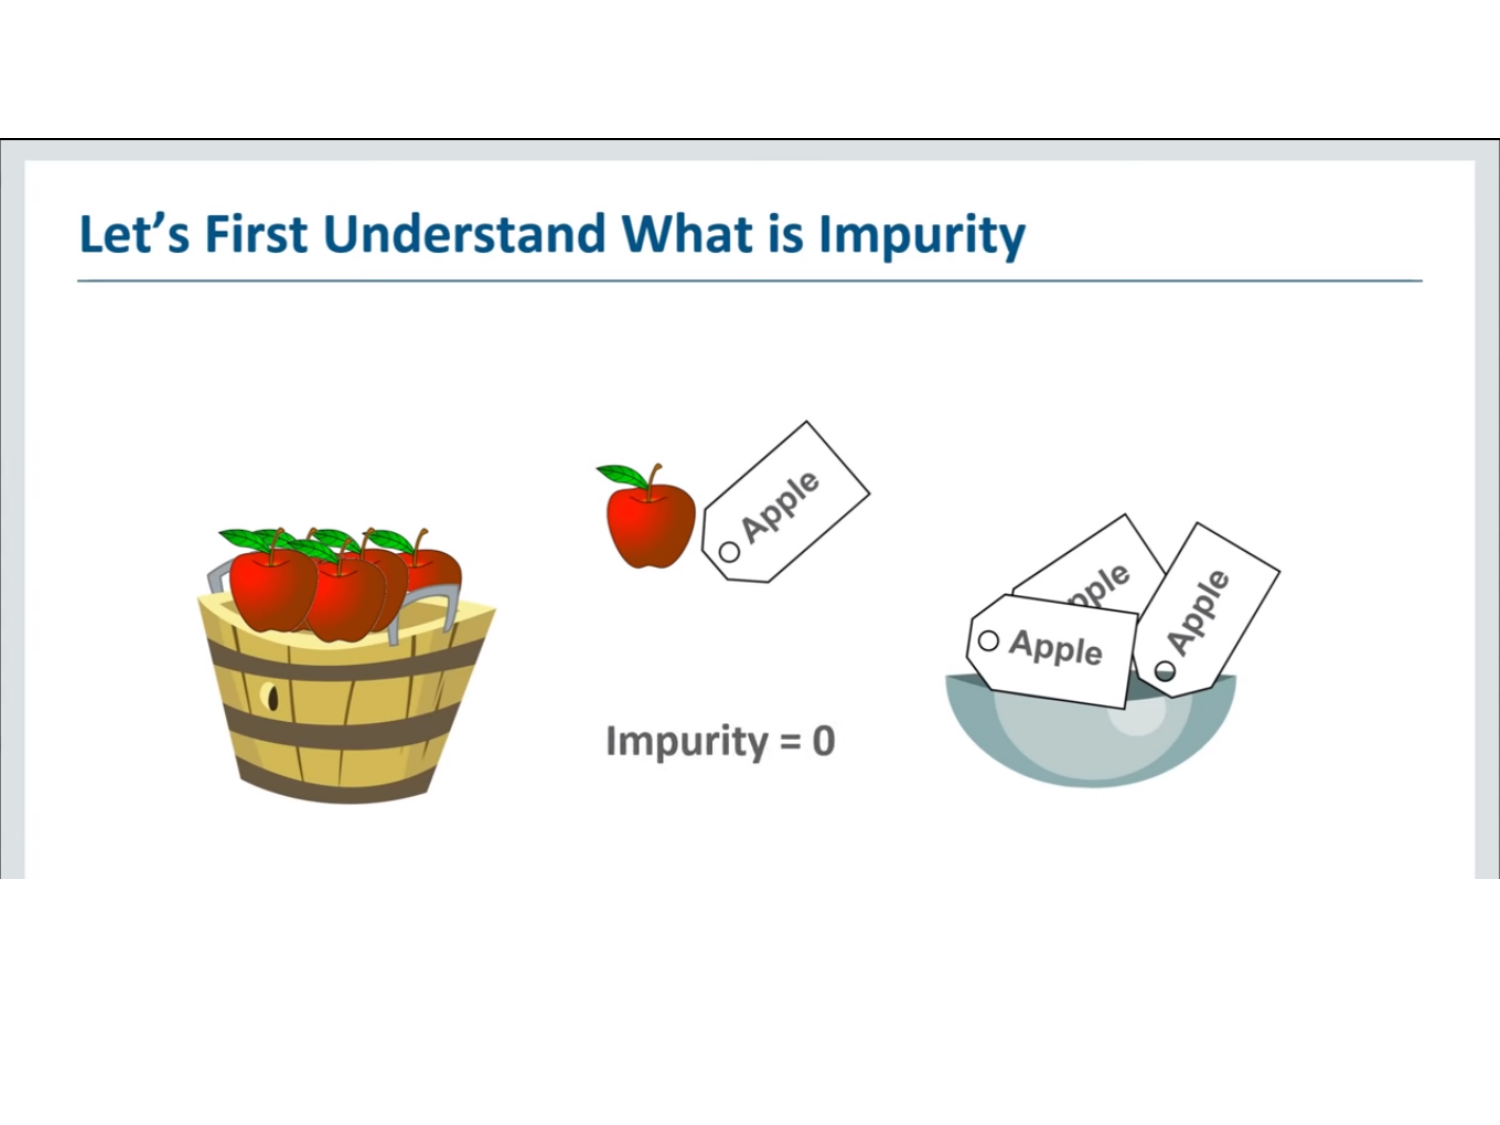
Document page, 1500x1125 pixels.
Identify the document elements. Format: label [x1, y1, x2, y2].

picture [0, 138, 1500, 880]
